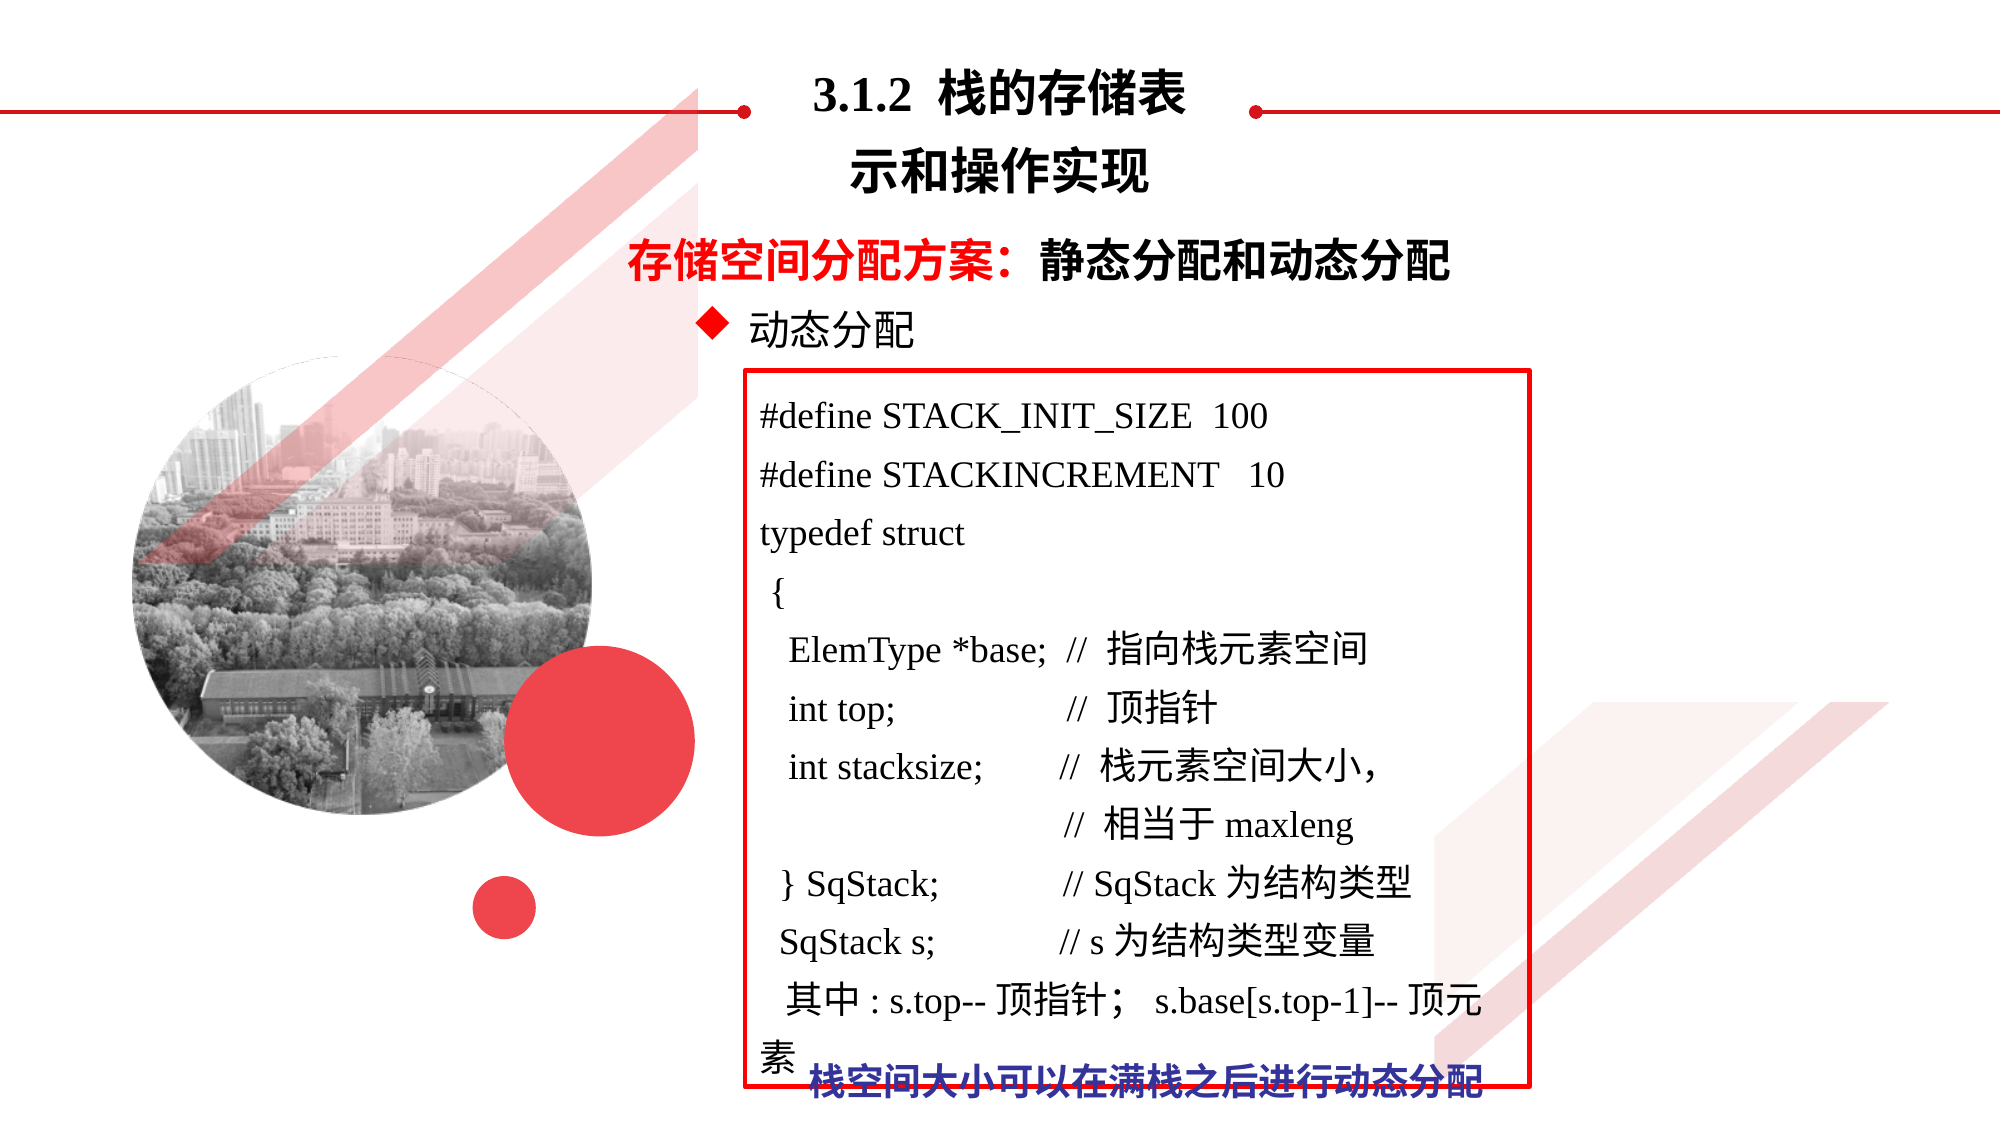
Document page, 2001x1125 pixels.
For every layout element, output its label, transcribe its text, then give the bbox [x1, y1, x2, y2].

text_box 3.1.2 栈的存储表示和操作实现 [793, 36, 1207, 207]
text_box 存储空间分配方案：静态分配和动态分配 [631, 207, 1615, 294]
picture [0, 0, 698, 816]
text_box [471, 874, 537, 941]
text_box #define STACK_INIT_SIZE 100 #define STACKINCREMENT 10 typedef struct { ElemType *base; // 指向栈元素空间 int top; // 顶指针 int stacksize; // 栈元素空间大小， // 相当于maxleng } SqStack; // SqStack为结构类型 SqStack s; // s为结构类型变量 其中: s.top--顶指针；s.base[s.top-1]--顶元素 [745, 370, 1530, 1087]
text_box [538, 644, 696, 838]
text_box 动态分配 [677, 281, 1664, 362]
text_box 栈空间大小可以在满栈之后进行动态分配 [794, 1037, 1505, 1111]
picture [1505, 631, 1930, 1125]
